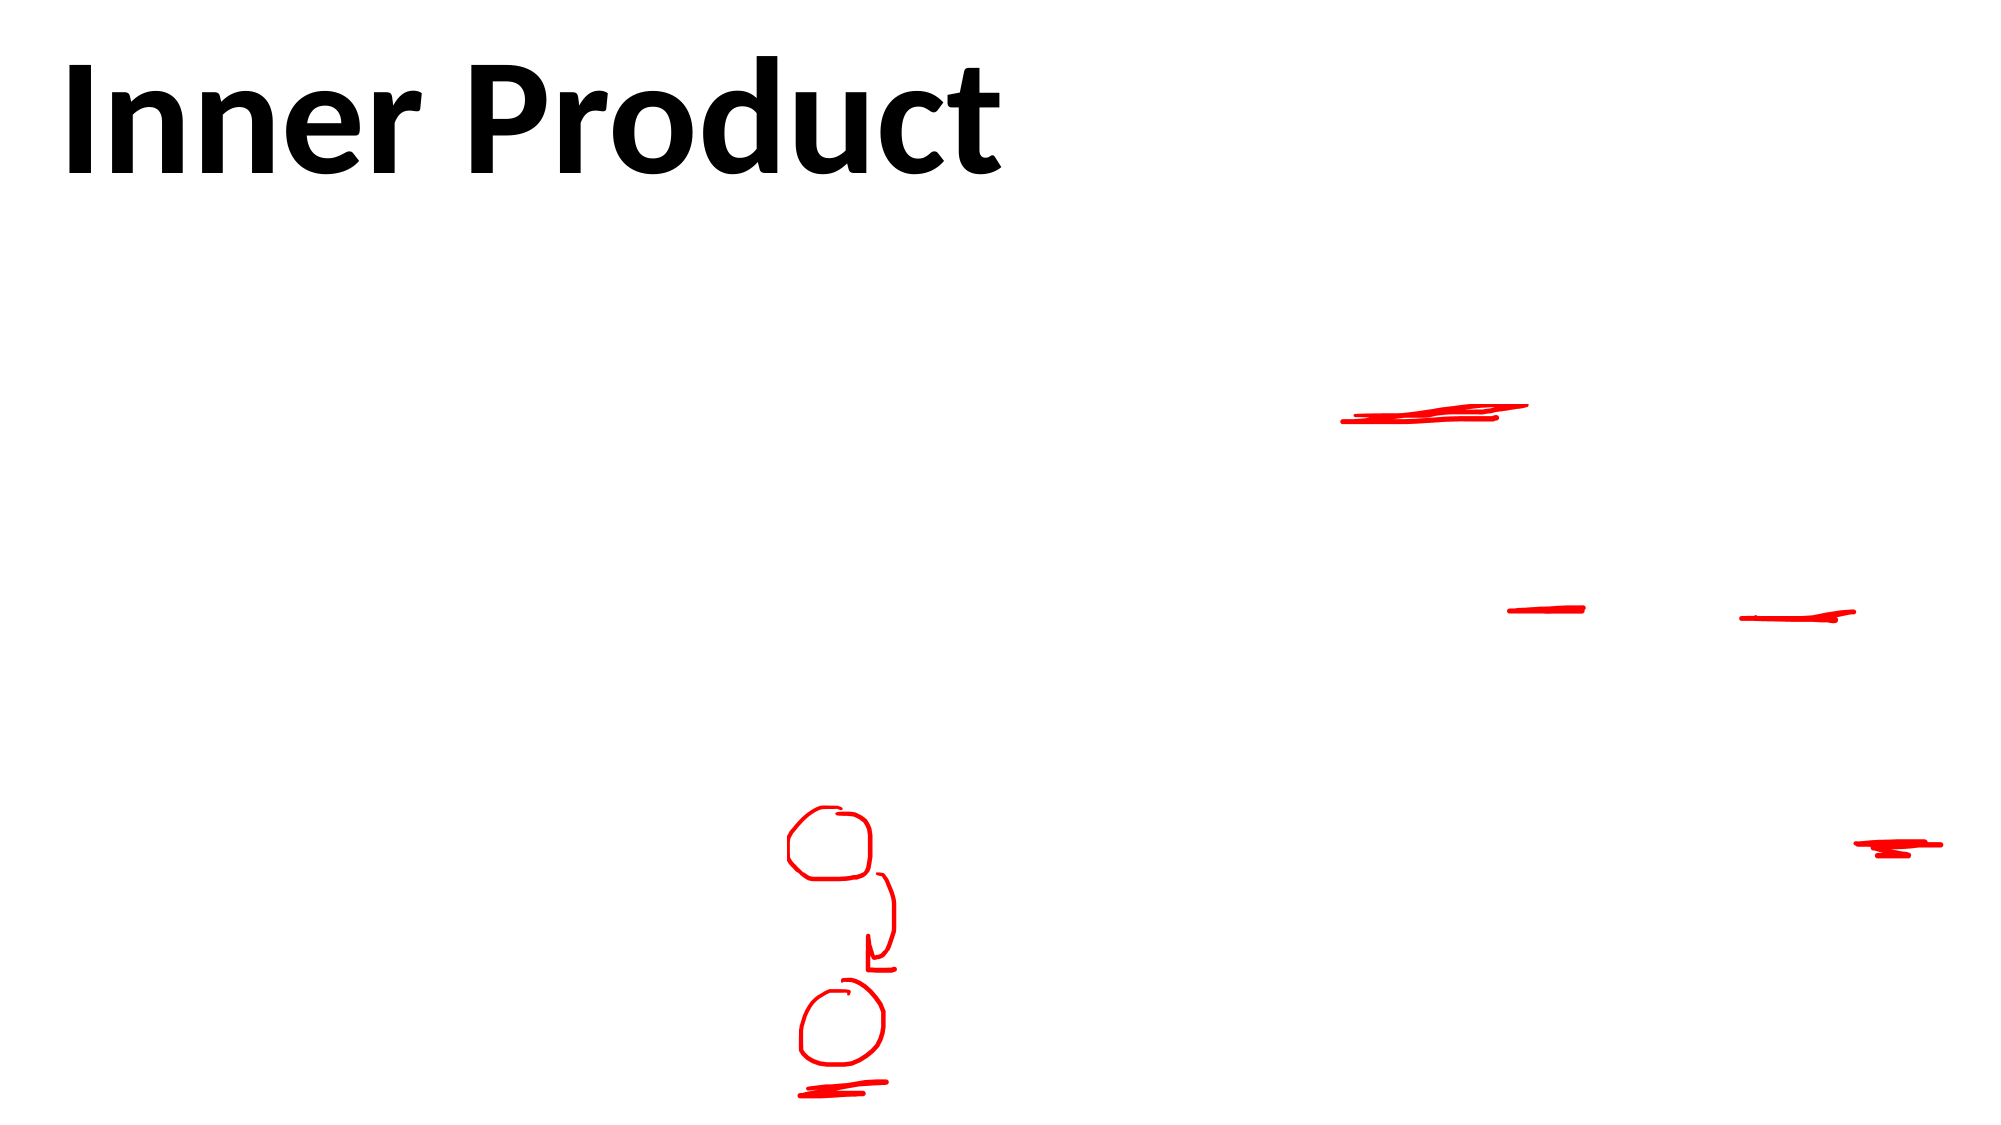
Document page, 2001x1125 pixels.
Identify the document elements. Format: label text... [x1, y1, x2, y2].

text_box Inner Product [43, 0, 1055, 215]
picture [787, 404, 1952, 1107]
